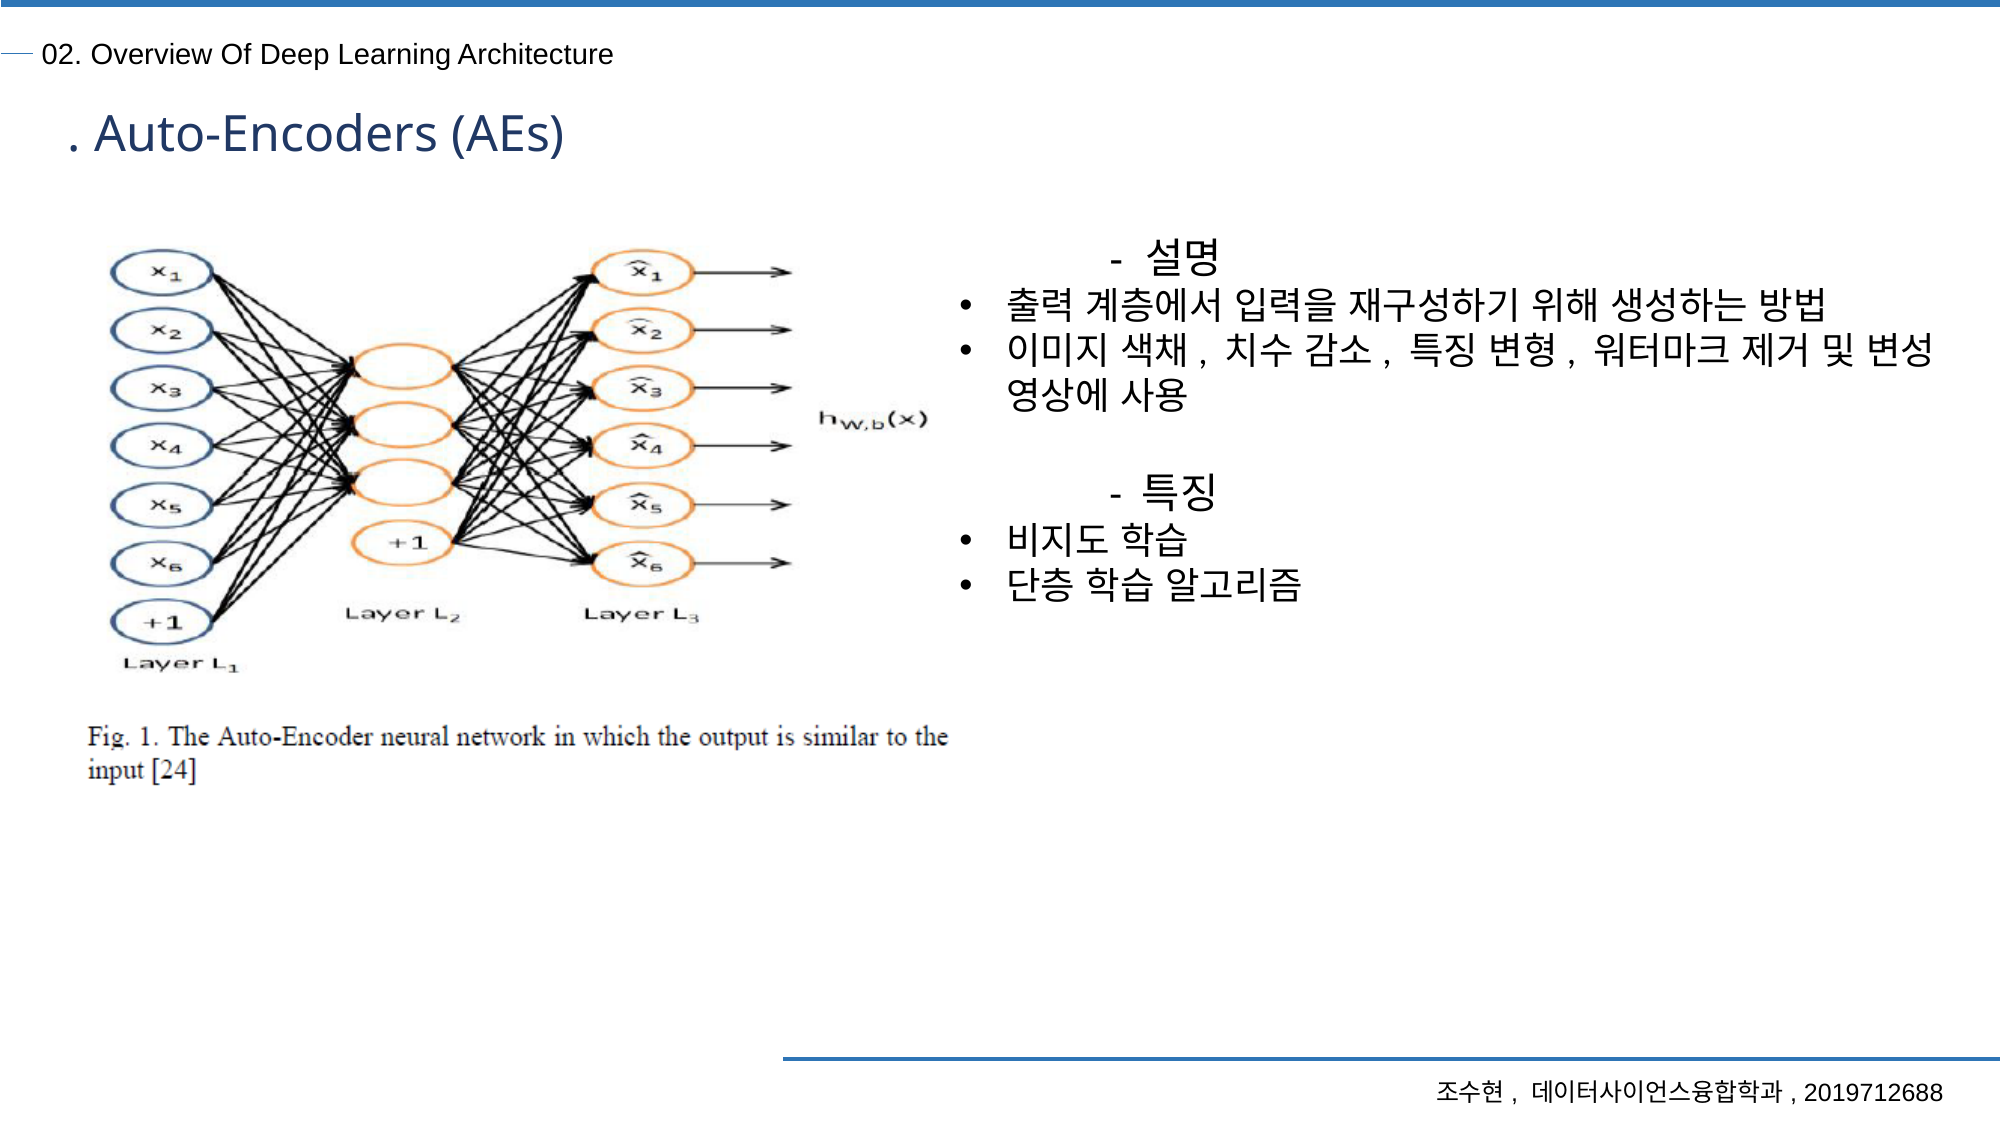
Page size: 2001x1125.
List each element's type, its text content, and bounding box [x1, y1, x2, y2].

text_box - 설명 출력 계층에서 입력을 재구성하기 위해 생성하는 방법 이미지 색채, 치수 감소, 특징 변형, 워터마크 제거 및 변성 영상에 사용 - 특징 비지도 학습 단층 학습 알고리즘 [1000, 224, 1980, 665]
text_box 02. Overview Of Deep Learning Architecture [26, 28, 663, 78]
picture [52, 224, 1000, 790]
text_box 조수현, 데이터사이언스융합학과, 2019712688 [1400, 1068, 1980, 1114]
text_box . Auto-Encoders (AEs) [53, 94, 1175, 170]
